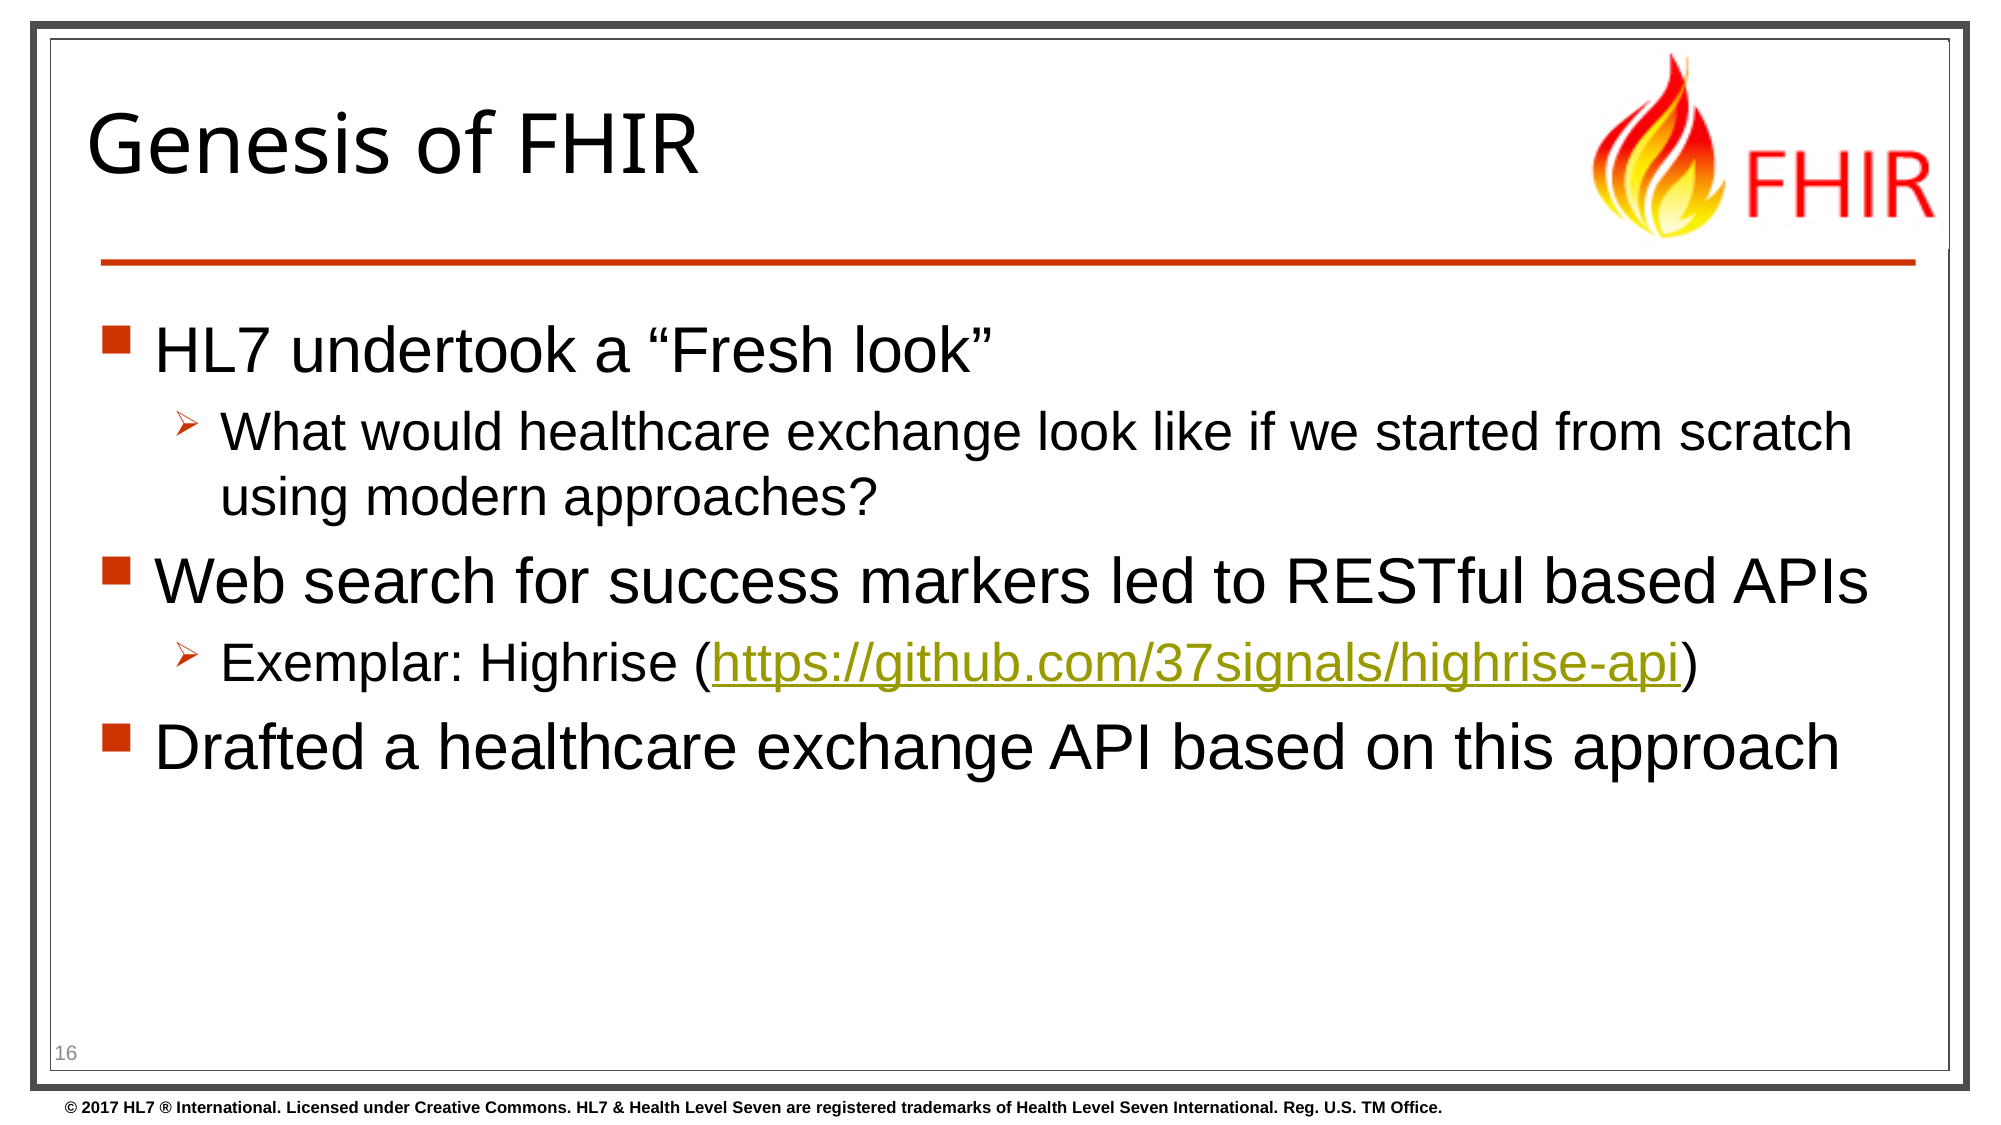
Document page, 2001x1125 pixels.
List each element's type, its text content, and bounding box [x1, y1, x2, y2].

picture [1578, 42, 1949, 249]
title Genesis of FHIR [70, 54, 1504, 244]
slide_number 16 [39, 1034, 197, 1071]
list HL7 undertook a “Fresh look” What would healthcare exchange look like if we started from scratch using modern approaches? Web search for success markers led to RESTful based APIs Exemplar: Highrise (https://github.com/37signals/highrise-api) Drafted a healthcare exchange API based on this approach [83, 299, 1917, 1035]
